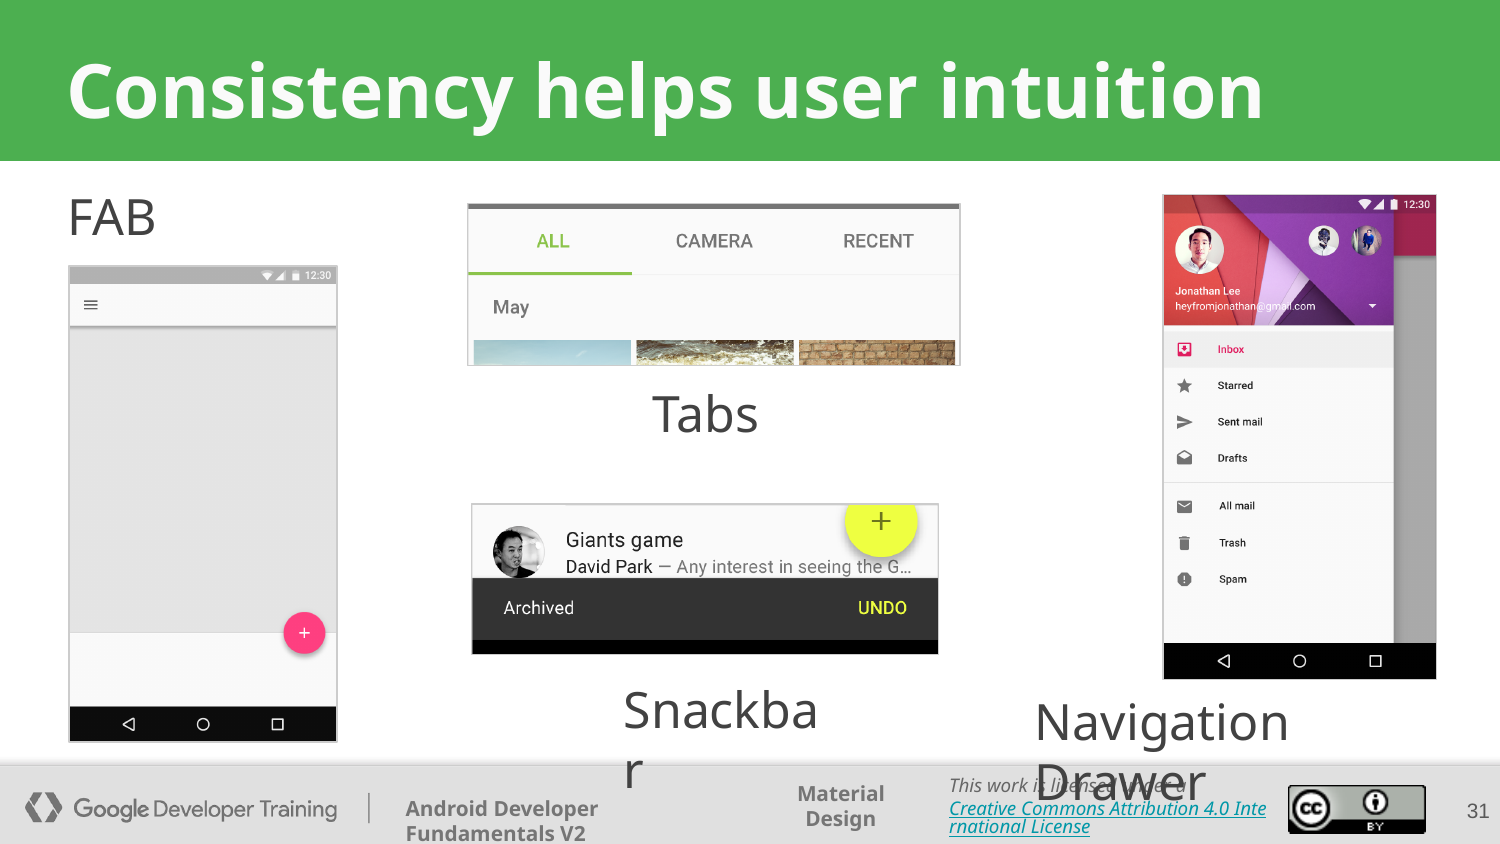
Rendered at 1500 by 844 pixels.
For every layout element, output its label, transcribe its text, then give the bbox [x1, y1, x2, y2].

text_box Snackbar [608, 664, 852, 748]
text_box Navigation Drawer [1019, 675, 1470, 759]
picture [0, 161, 1500, 844]
slide_number ‹#› [1414, 777, 1500, 842]
text_box Tabs [637, 373, 790, 452]
text_box FAB [52, 170, 657, 254]
title Consistency helps user intuition [51, 28, 1449, 122]
